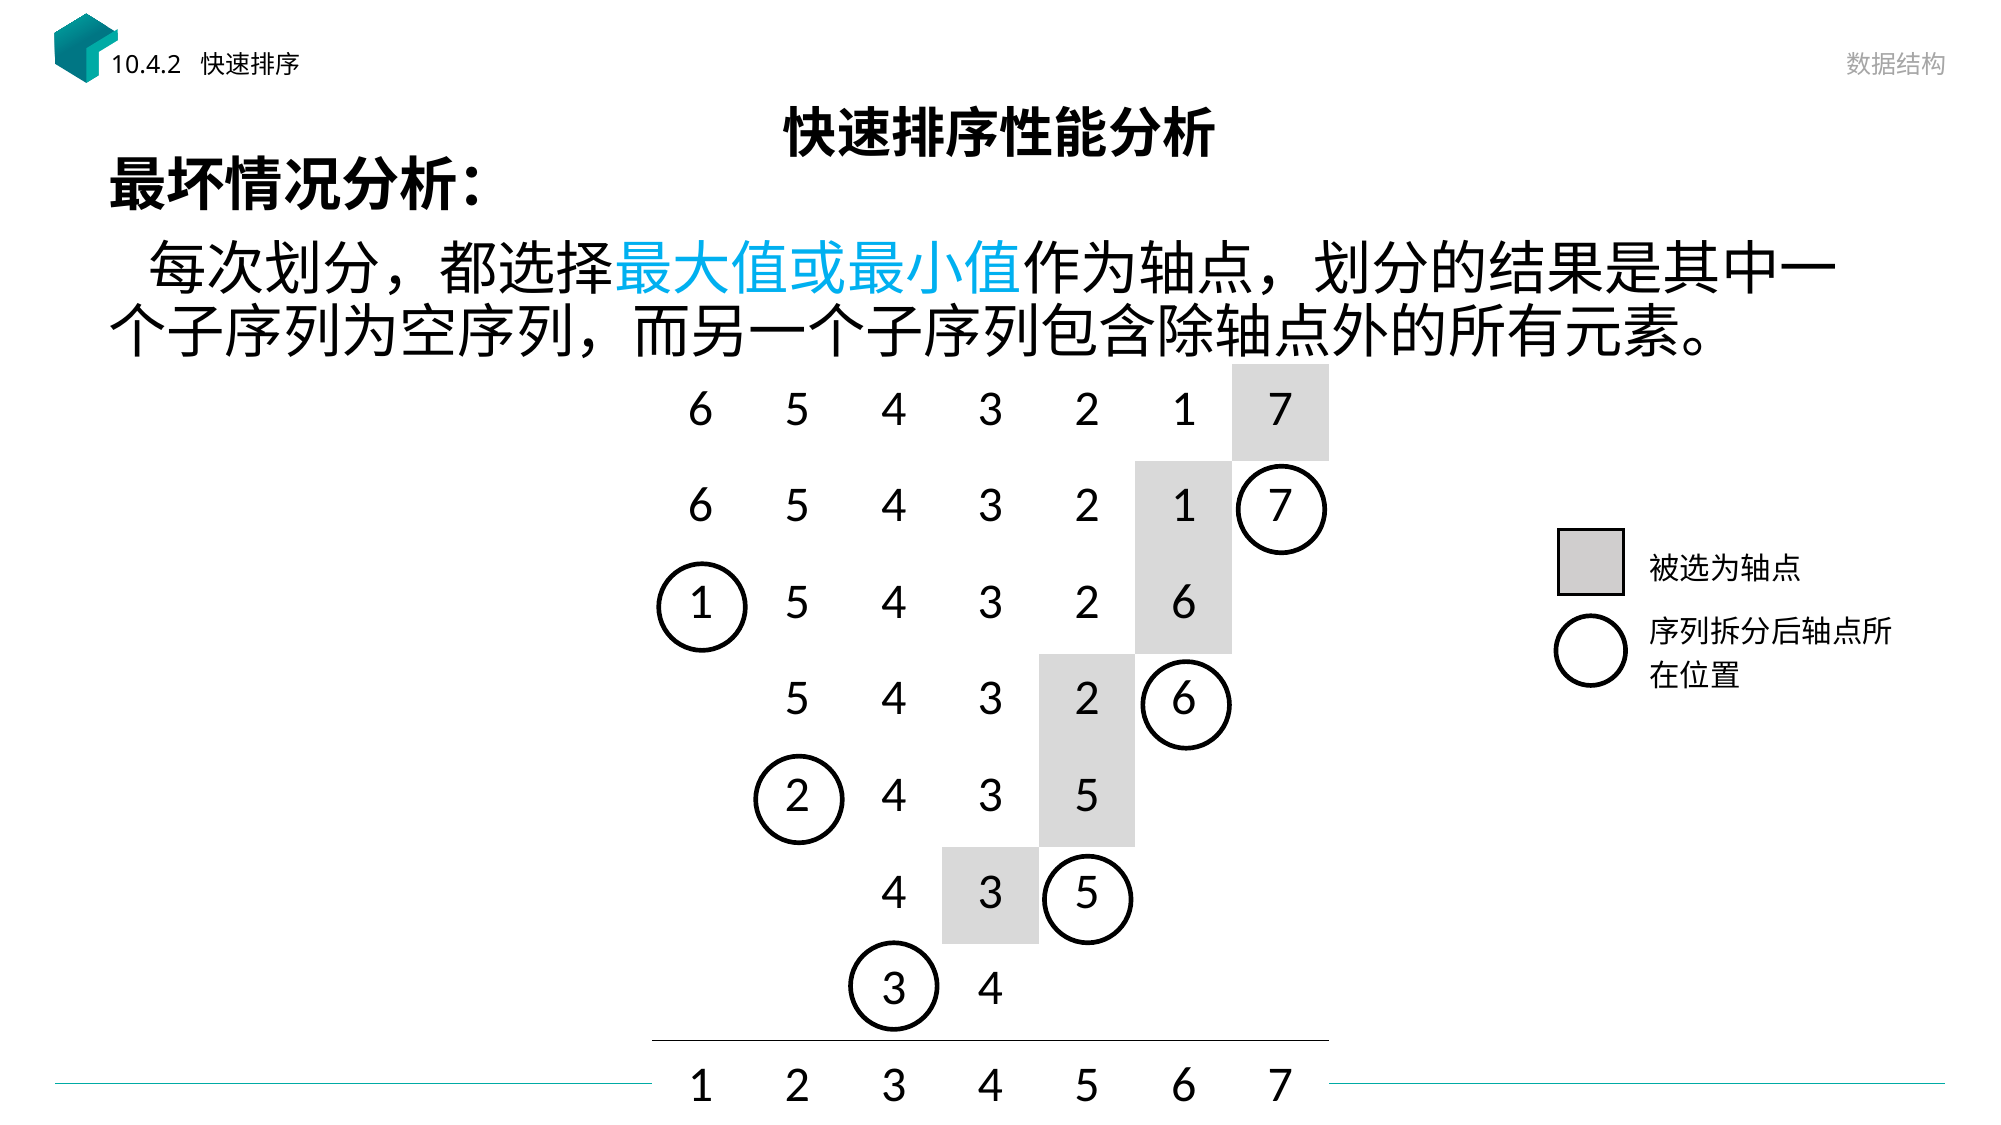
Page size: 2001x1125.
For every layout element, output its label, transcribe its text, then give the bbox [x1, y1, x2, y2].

list 数据结构 [1115, 32, 1962, 86]
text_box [652, 364, 1329, 1125]
title 快速排序性能分析 [137, 92, 1863, 147]
list 最坏情况分析： 每次划分，都选择最大值或最小值作为轴点，划分的结果是其中一个子序列为空序列，而另一个子序列包含除轴点外的所有元素。 [93, 147, 1907, 978]
subtitle 10.4.2 快速排序 [95, 44, 894, 99]
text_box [1555, 477, 1928, 705]
